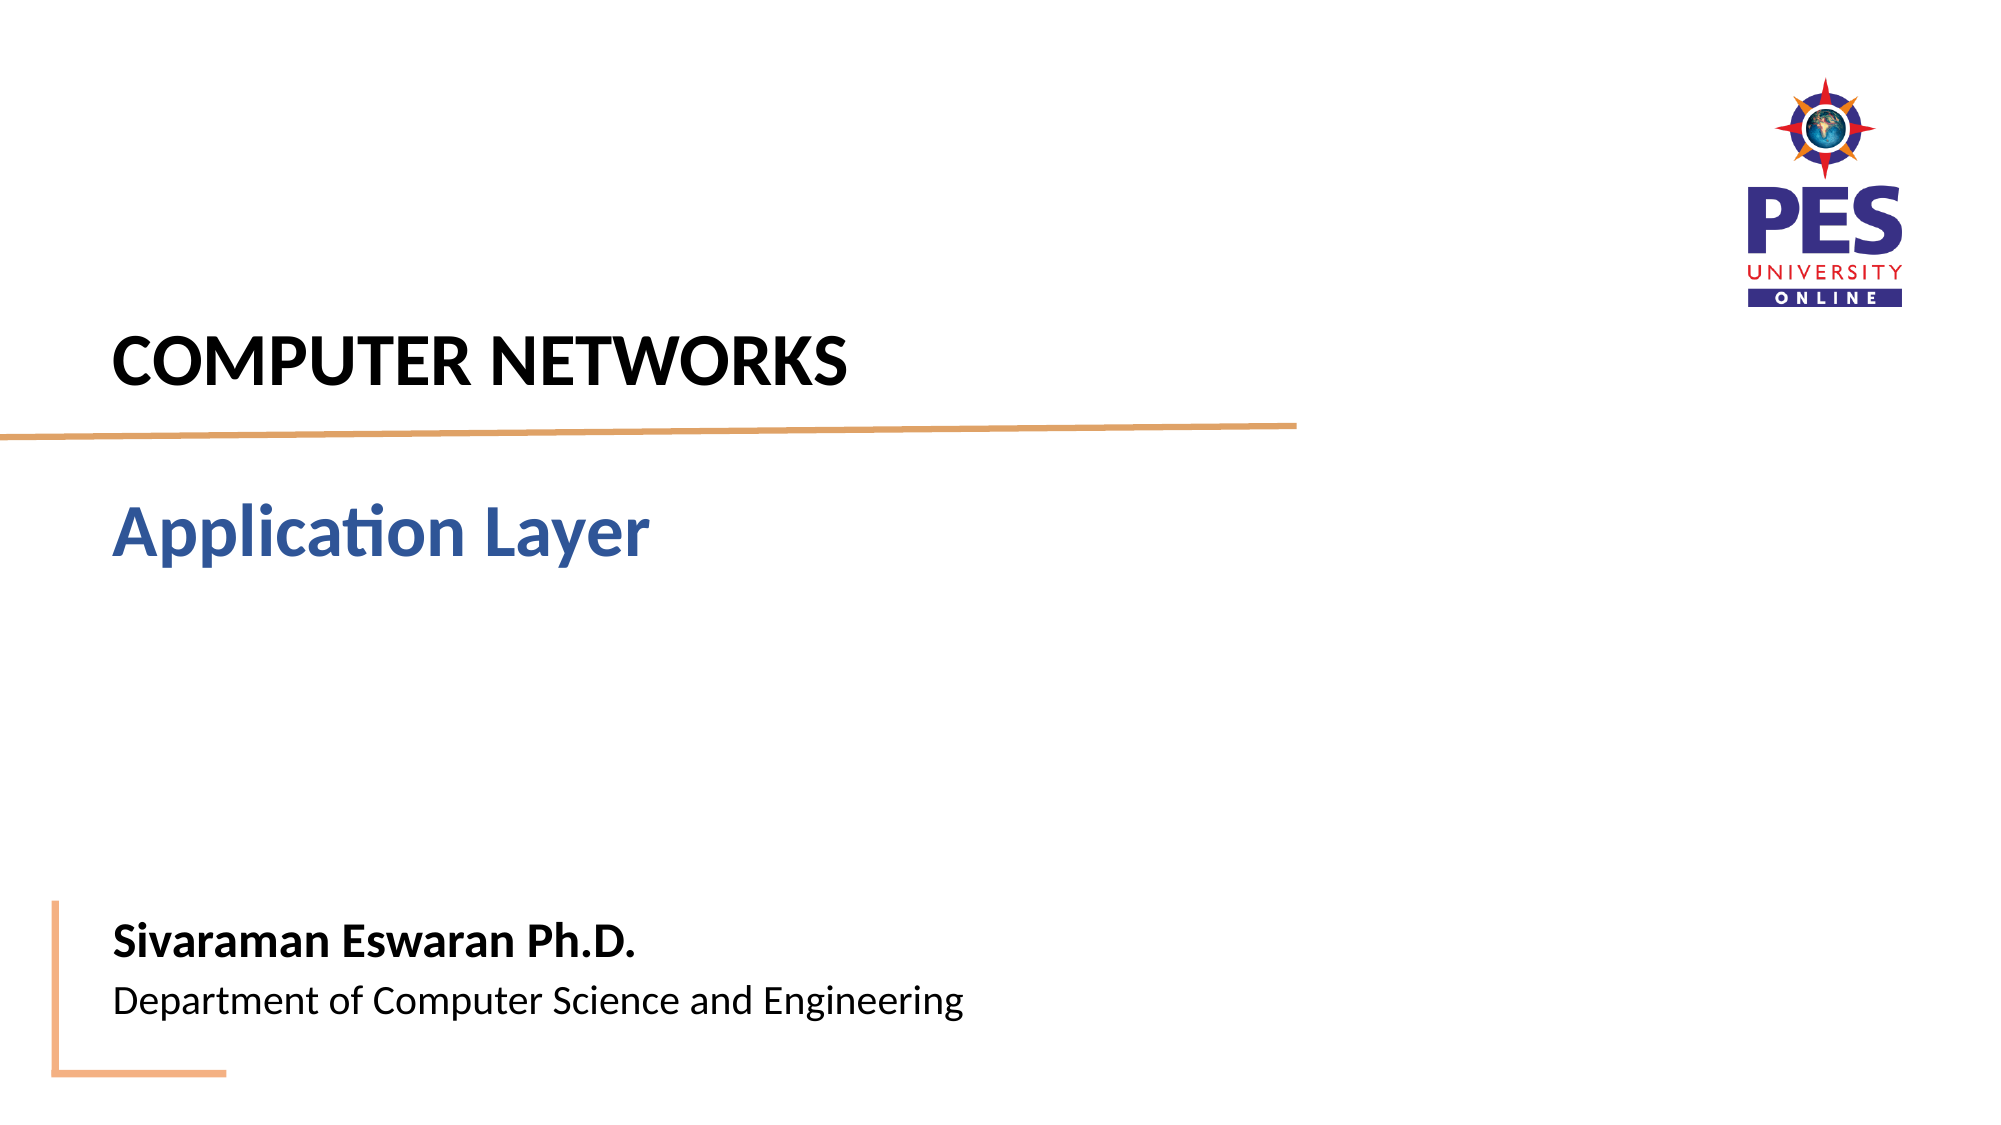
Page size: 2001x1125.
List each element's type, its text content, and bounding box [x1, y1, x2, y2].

text_box Department of Computer Science and Engineering [227, 965, 1329, 1031]
text_box Sivaraman Eswaran Ph.D. [227, 900, 1329, 965]
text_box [0, 425, 1297, 438]
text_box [51, 900, 227, 1078]
text_box COMPUTER NETWORKS [98, 303, 1329, 409]
text_box Application Layer [98, 473, 1329, 579]
picture [1748, 76, 1902, 307]
